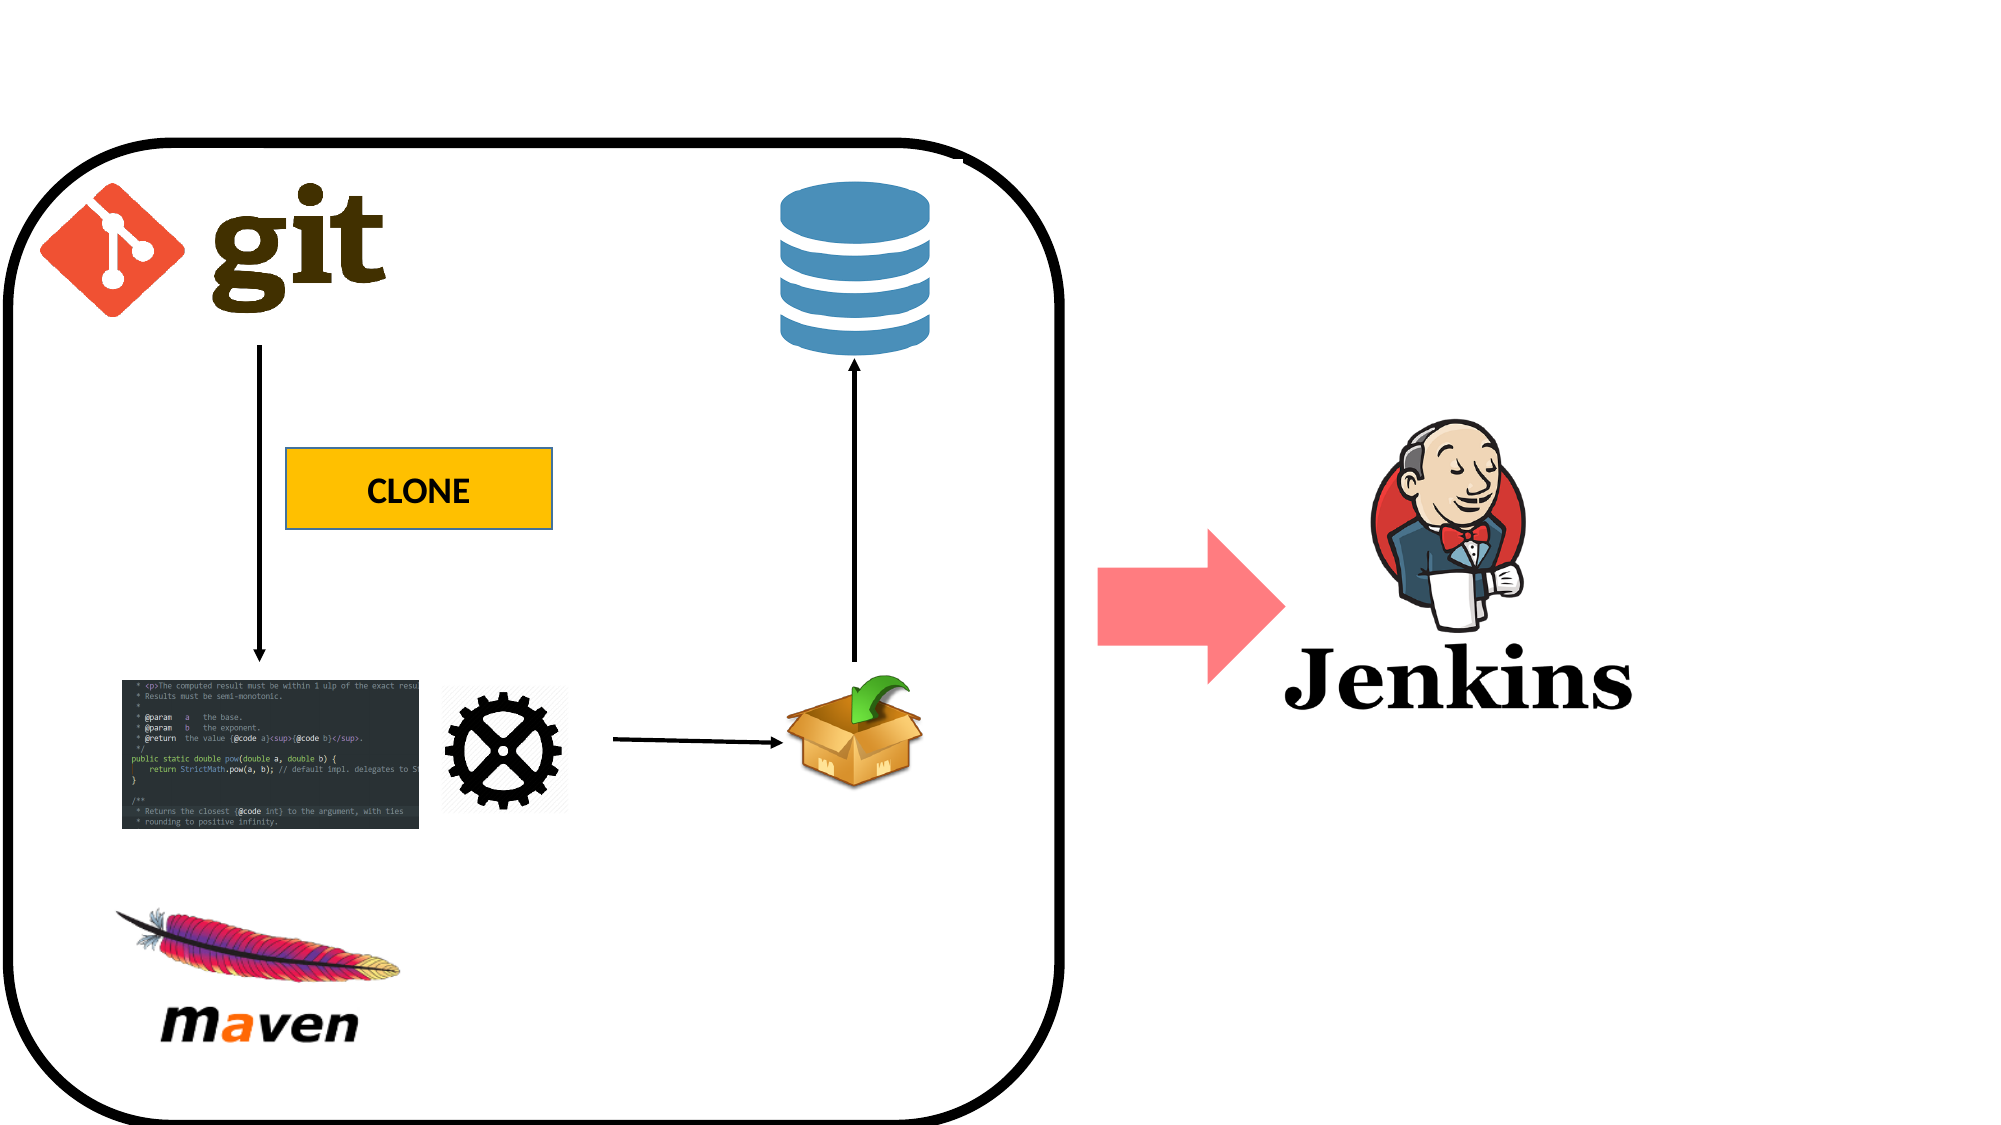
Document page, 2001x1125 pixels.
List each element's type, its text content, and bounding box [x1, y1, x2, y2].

text_box CLONE [285, 447, 553, 530]
text_box [1096, 525, 1264, 688]
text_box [613, 739, 783, 743]
picture [1264, 376, 1652, 763]
picture [106, 680, 419, 1105]
picture [746, 159, 963, 377]
picture [40, 183, 386, 317]
picture [783, 661, 926, 805]
picture [440, 684, 569, 814]
text_box [6, 141, 1061, 1125]
